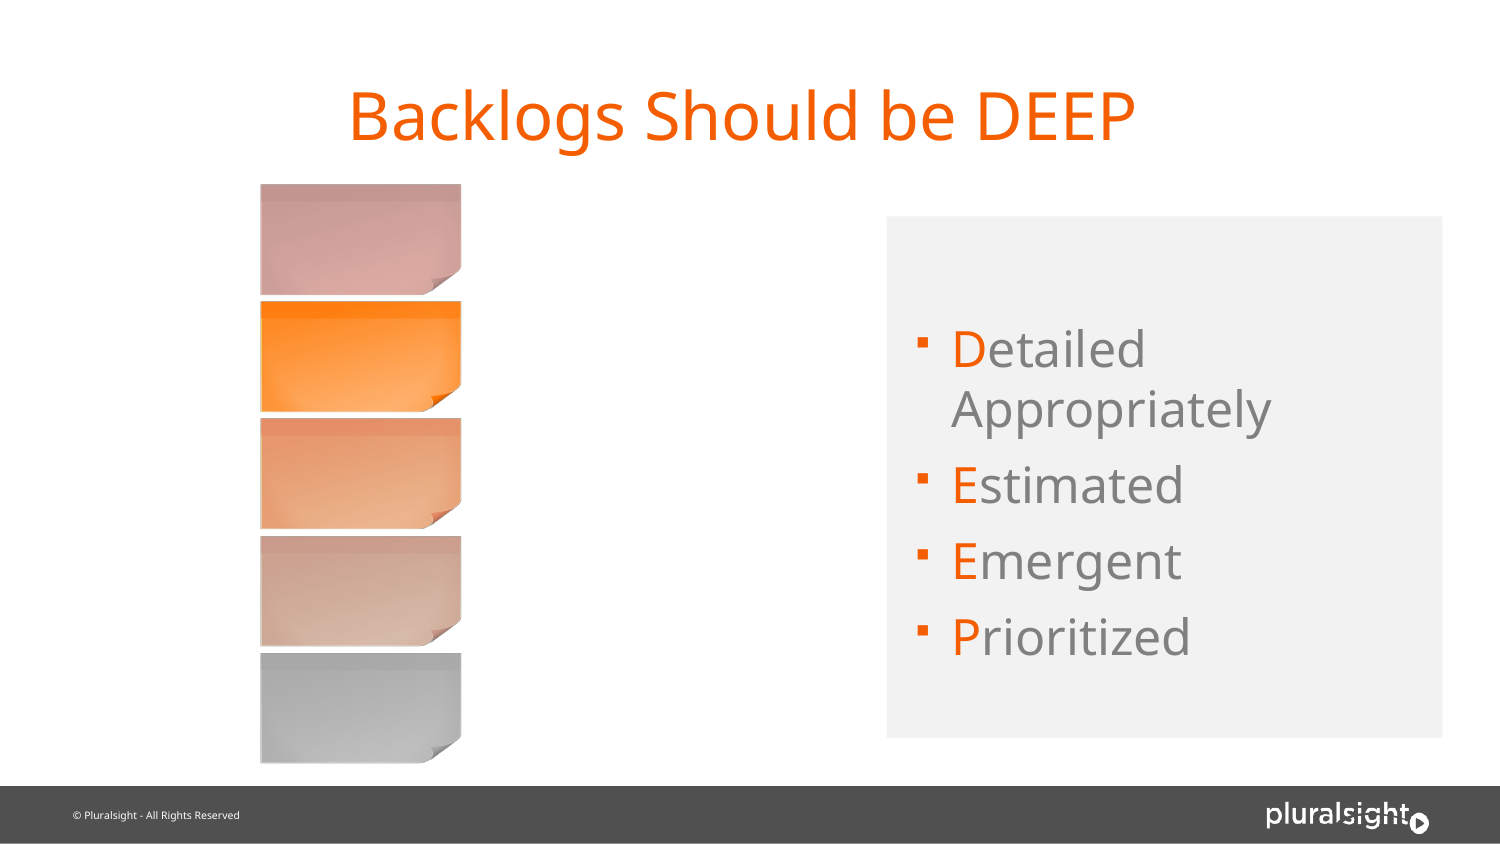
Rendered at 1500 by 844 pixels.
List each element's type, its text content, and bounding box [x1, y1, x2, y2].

title Backlogs Should be DEEP [74, 23, 1427, 217]
picture [228, 299, 492, 415]
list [228, 182, 492, 297]
picture [228, 416, 492, 532]
picture [228, 650, 492, 766]
list Detailed Appropriately Estimated Emergent Prioritized [914, 317, 1411, 632]
picture [228, 533, 492, 649]
